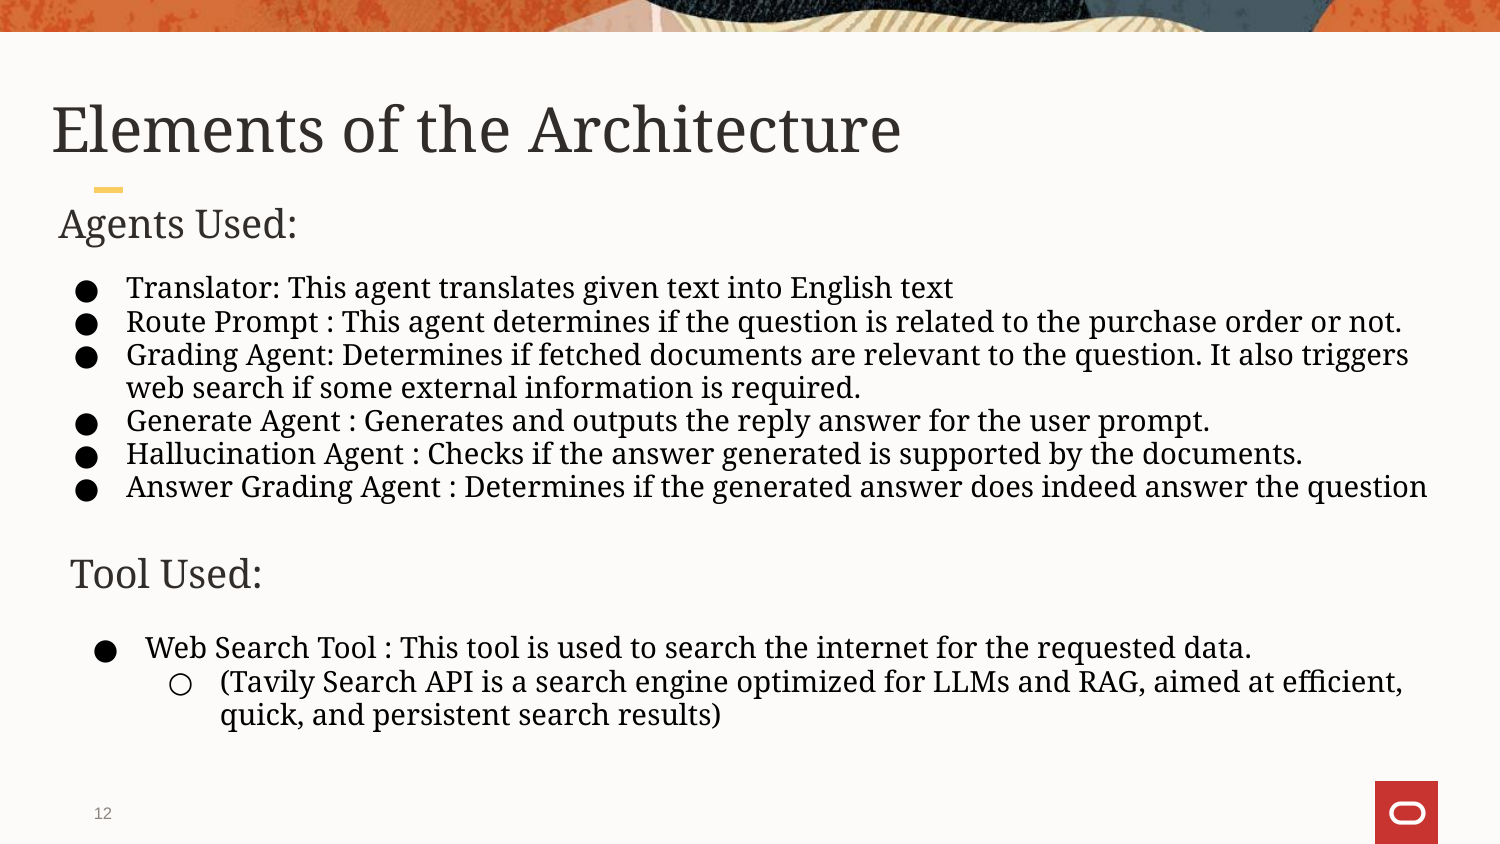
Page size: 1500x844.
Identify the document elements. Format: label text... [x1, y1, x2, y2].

picture [1375, 781, 1438, 844]
picture [0, 0, 1500, 32]
title Agents Used: [58, 178, 1457, 249]
list Translator: This agent translates given text into English text Route Prompt : This agent determines if the question is related to the purchase order or not. Grading Agent: Determines if fetched documents are relevant to the question. It also triggers web search if some external information is required. Generate Agent : Generates and outputs the reply answer for the user prompt. Hallucination Agent : Checks if the answer generated is supported by the documents. Answer Grading Agent : Determines if the generated answer does indeed answer the question [51, 272, 1457, 521]
title Elements of the Architecture [51, 72, 1449, 167]
title Tool Used: [69, 528, 1468, 599]
list Web Search Tool : This tool is used to search the internet for the requested data. (Tavily Search API is a search engine optimized for LLMs and RAG, aimed at efficient, quick, and persistent search results) [69, 587, 1430, 836]
